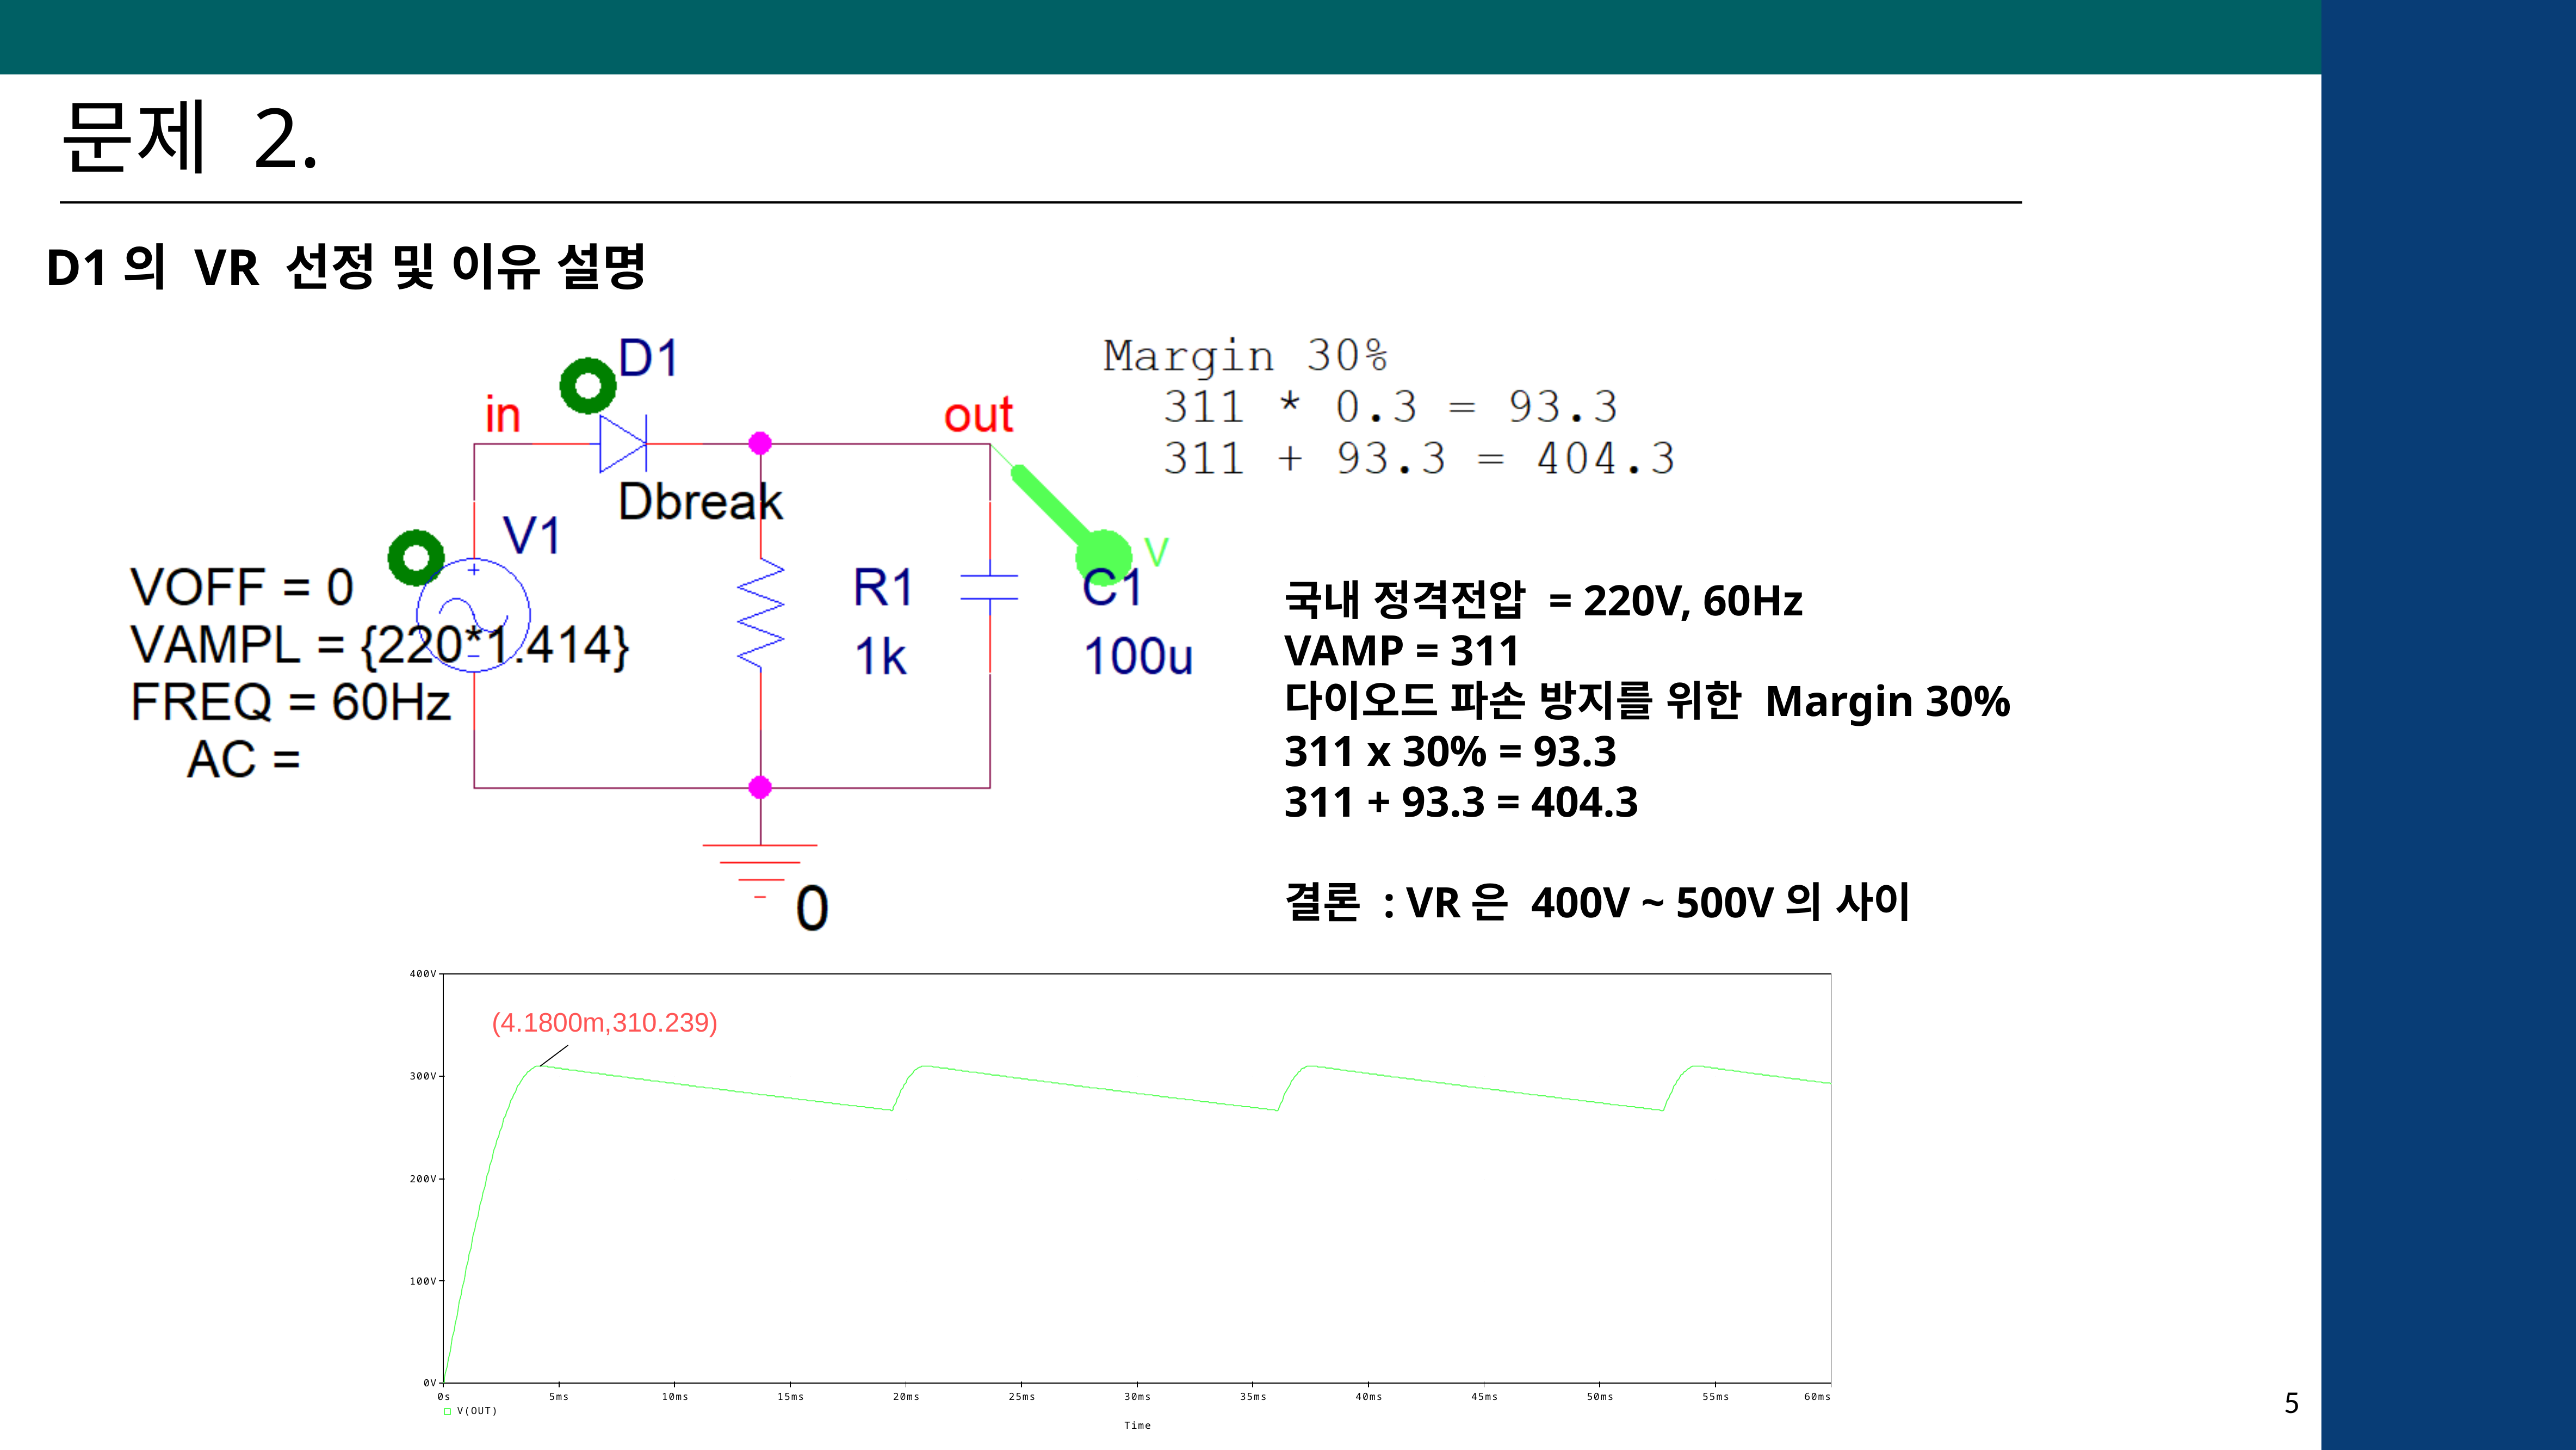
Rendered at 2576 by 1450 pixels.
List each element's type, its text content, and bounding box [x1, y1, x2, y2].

text_box [0, 0, 2321, 75]
text_box D1의 VR 선정 및 이유 설명 [45, 235, 649, 295]
text_box [2321, 0, 2576, 1450]
text_box 국내 정격전압 = 220V, 60Hz VAMP = 311 다이오드 파손 방지를 위한 Margin 30% 311 x 30% = 93.3 311 + 93.3 = 404.3 결론 : VR은 400V ~ 500V의 사이 [1691, 573, 2012, 926]
picture [112, 296, 1846, 1434]
text_box 문제 2. [60, 85, 321, 184]
